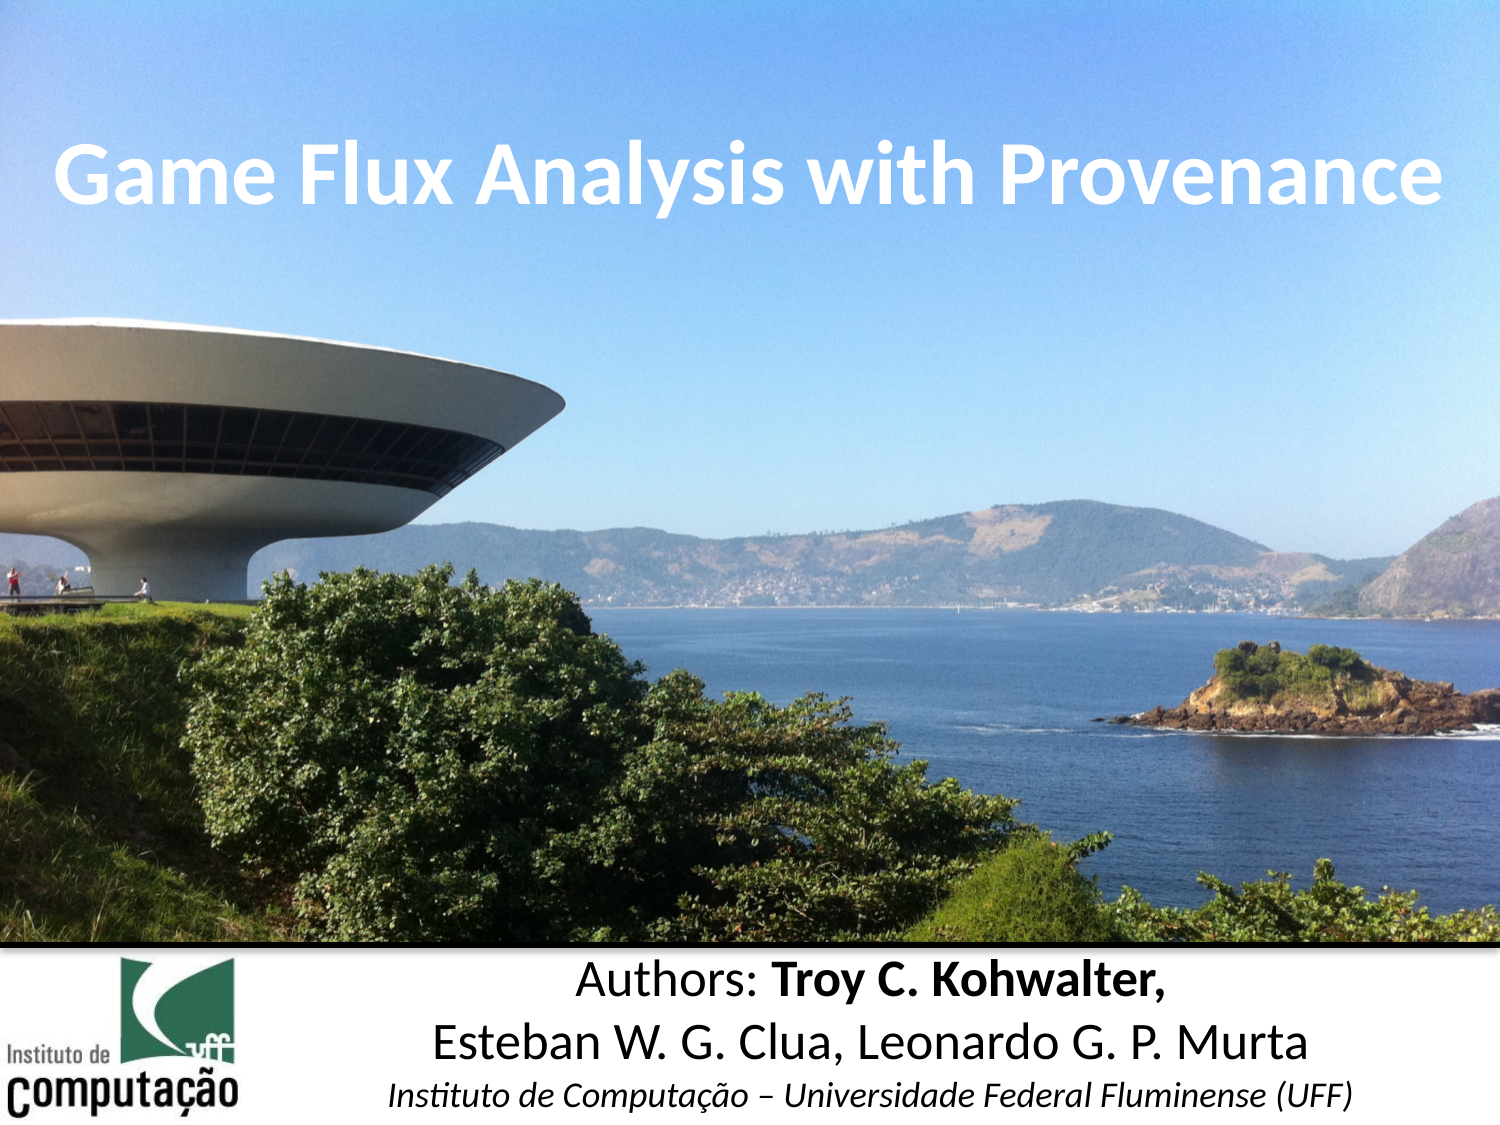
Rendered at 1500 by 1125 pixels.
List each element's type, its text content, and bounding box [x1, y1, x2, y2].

title Game Flux Analysis with Provenance [0, 0, 1500, 364]
subtitle Authors: Troy C. Kohwalter, Esteban W. G. Clua, Leonardo G. P. Murta Instituto de Computação – Universidade Federal Fluminense (UFF) [239, 945, 1500, 1125]
picture [0, 364, 1500, 942]
picture [0, 948, 239, 1125]
